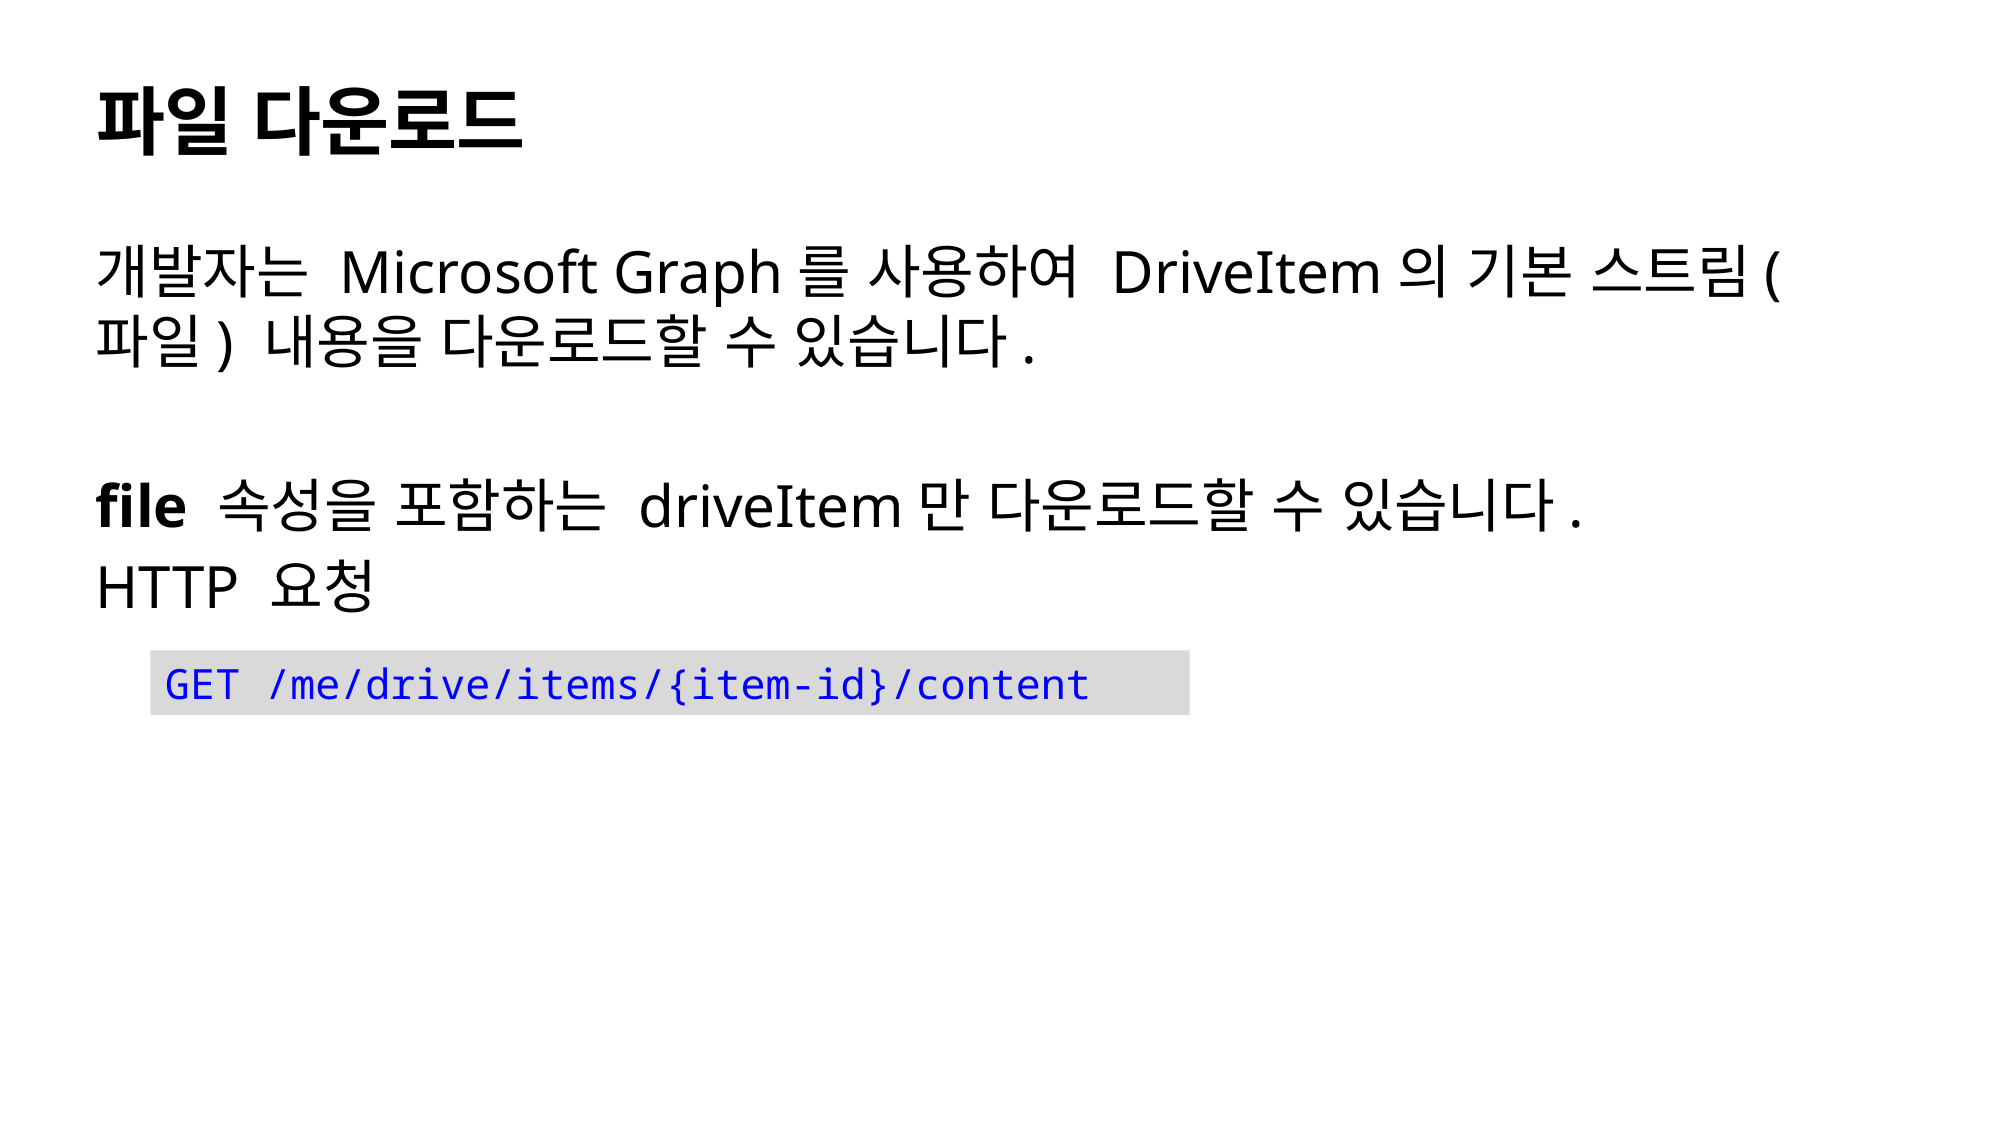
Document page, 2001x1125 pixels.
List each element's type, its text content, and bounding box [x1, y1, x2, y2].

title 파일 다운로드 [96, 75, 1904, 166]
list 개발자는 Microsoft Graph를 사용하여 DriveItem의 기본 스트림(파일) 내용을 다운로드할 수 있습니다. file 속성을 포함하는 driveItem만 다운로드할 수 있습니다. HTTP 요청 [95, 235, 1904, 717]
text_box GET /me/drive/items/{item-id}/content [150, 650, 1190, 716]
